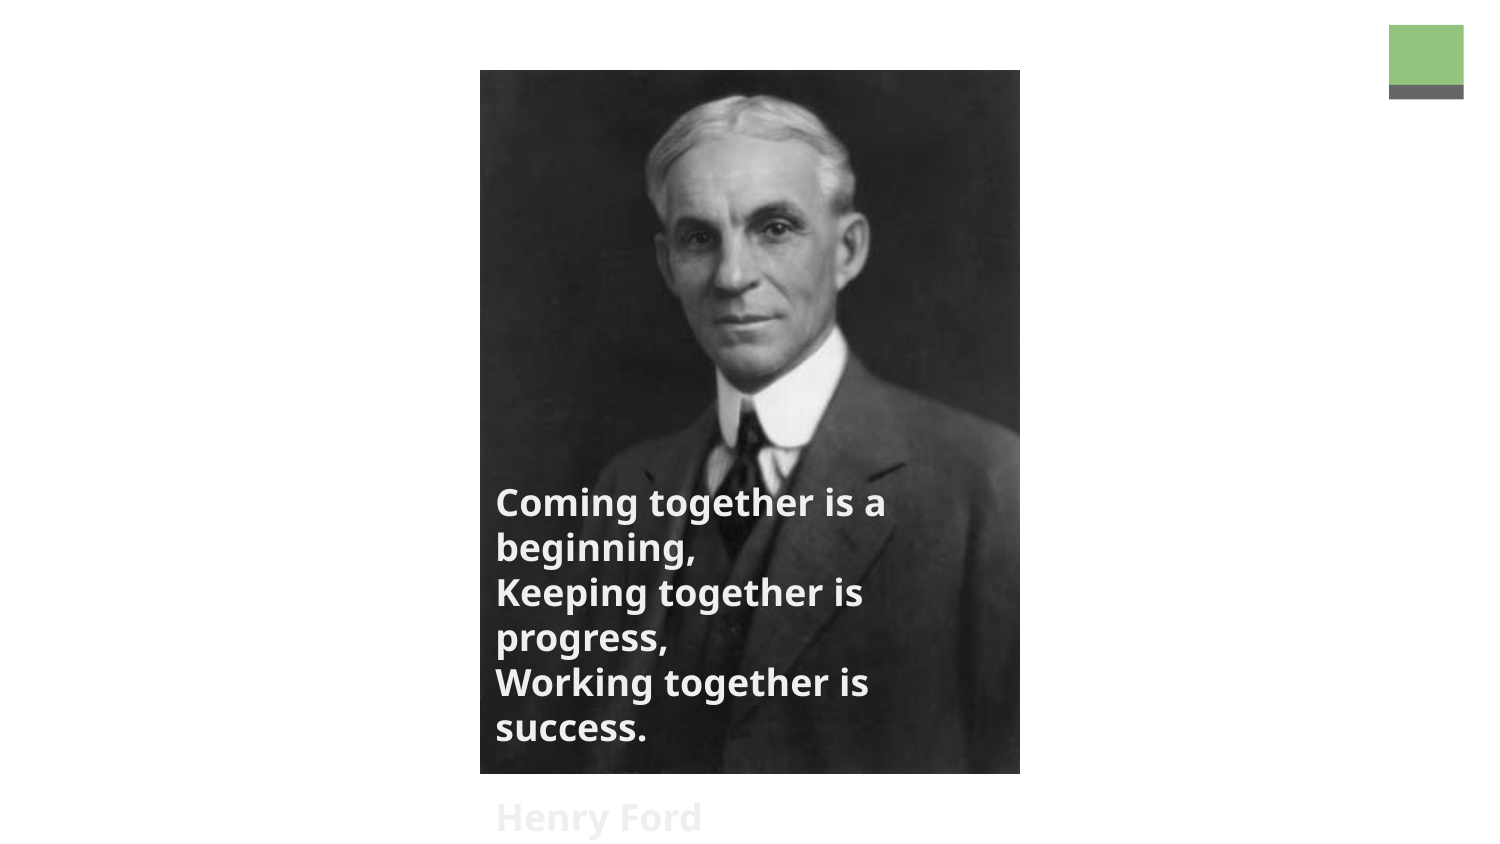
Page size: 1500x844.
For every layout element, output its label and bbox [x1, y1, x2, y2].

picture [480, 70, 1020, 774]
